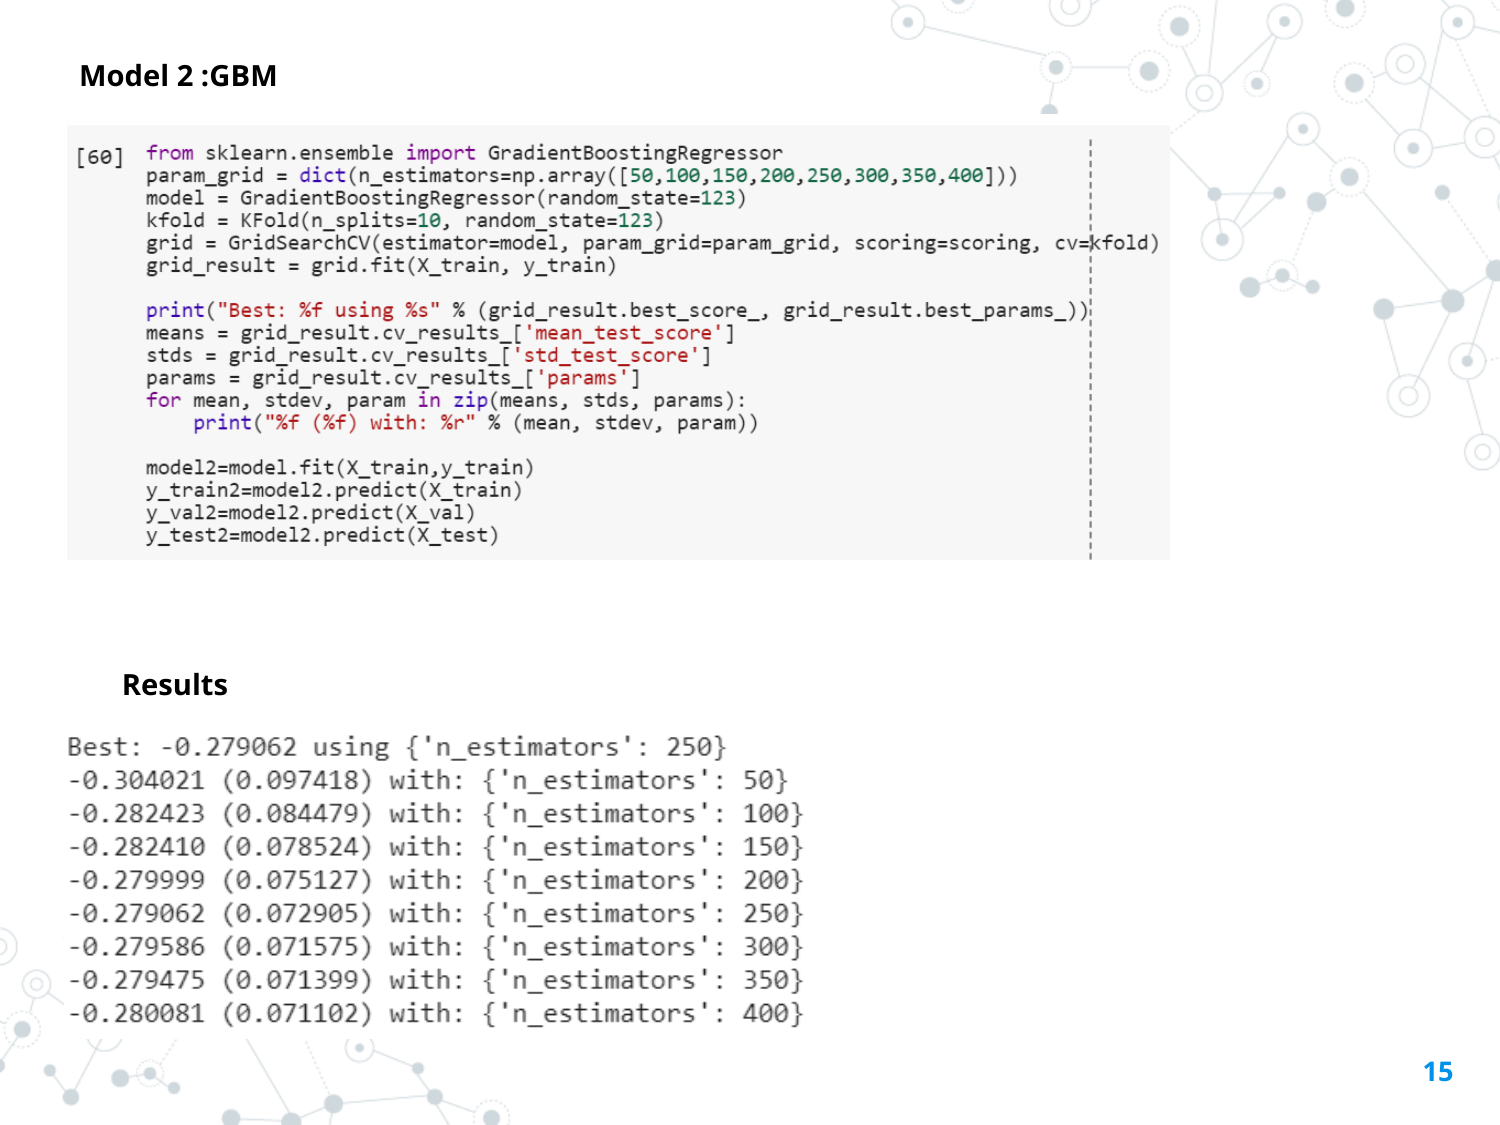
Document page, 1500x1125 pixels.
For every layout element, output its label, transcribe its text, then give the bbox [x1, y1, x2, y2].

text_box Model 2 :GBM [64, 42, 300, 95]
text_box Results [106, 651, 266, 703]
slide_number ‹#› [1378, 1038, 1469, 1125]
picture [0, 0, 1500, 1125]
